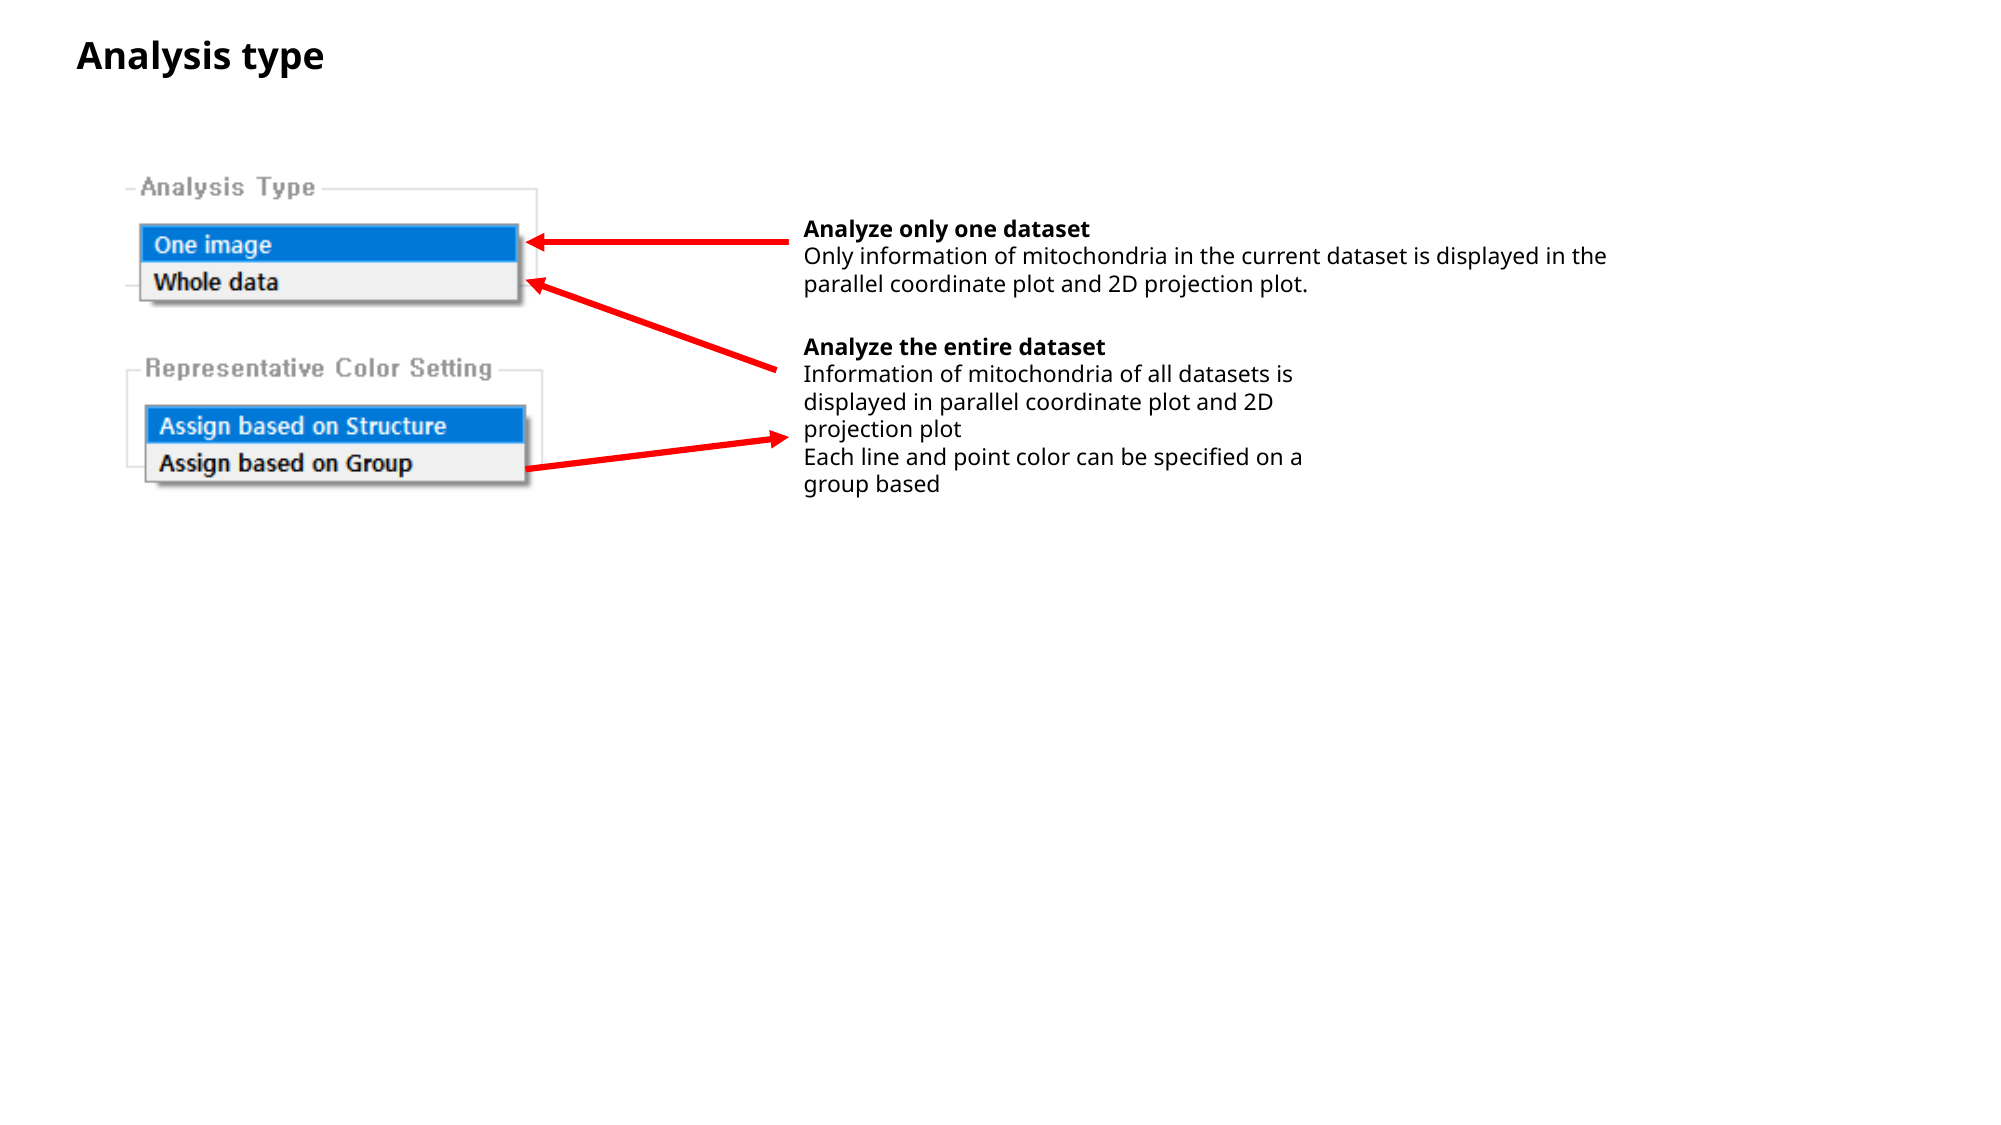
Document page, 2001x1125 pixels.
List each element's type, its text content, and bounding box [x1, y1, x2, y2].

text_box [525, 279, 777, 371]
text_box Analyze only one dataset Only information of mitochondria in the current dataset is displayed in the parallel coordinate plot and 2D projection plot. [788, 206, 1670, 305]
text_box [525, 436, 790, 470]
text_box Analyze the entire dataset Information of mitochondria of all datasets is displayed in parallel coordinate plot and 2D projection plot Each line and point color can be specified on a group based [789, 324, 1356, 505]
text_box Analysis type [45, 24, 357, 85]
picture [125, 349, 575, 496]
picture [125, 162, 620, 308]
